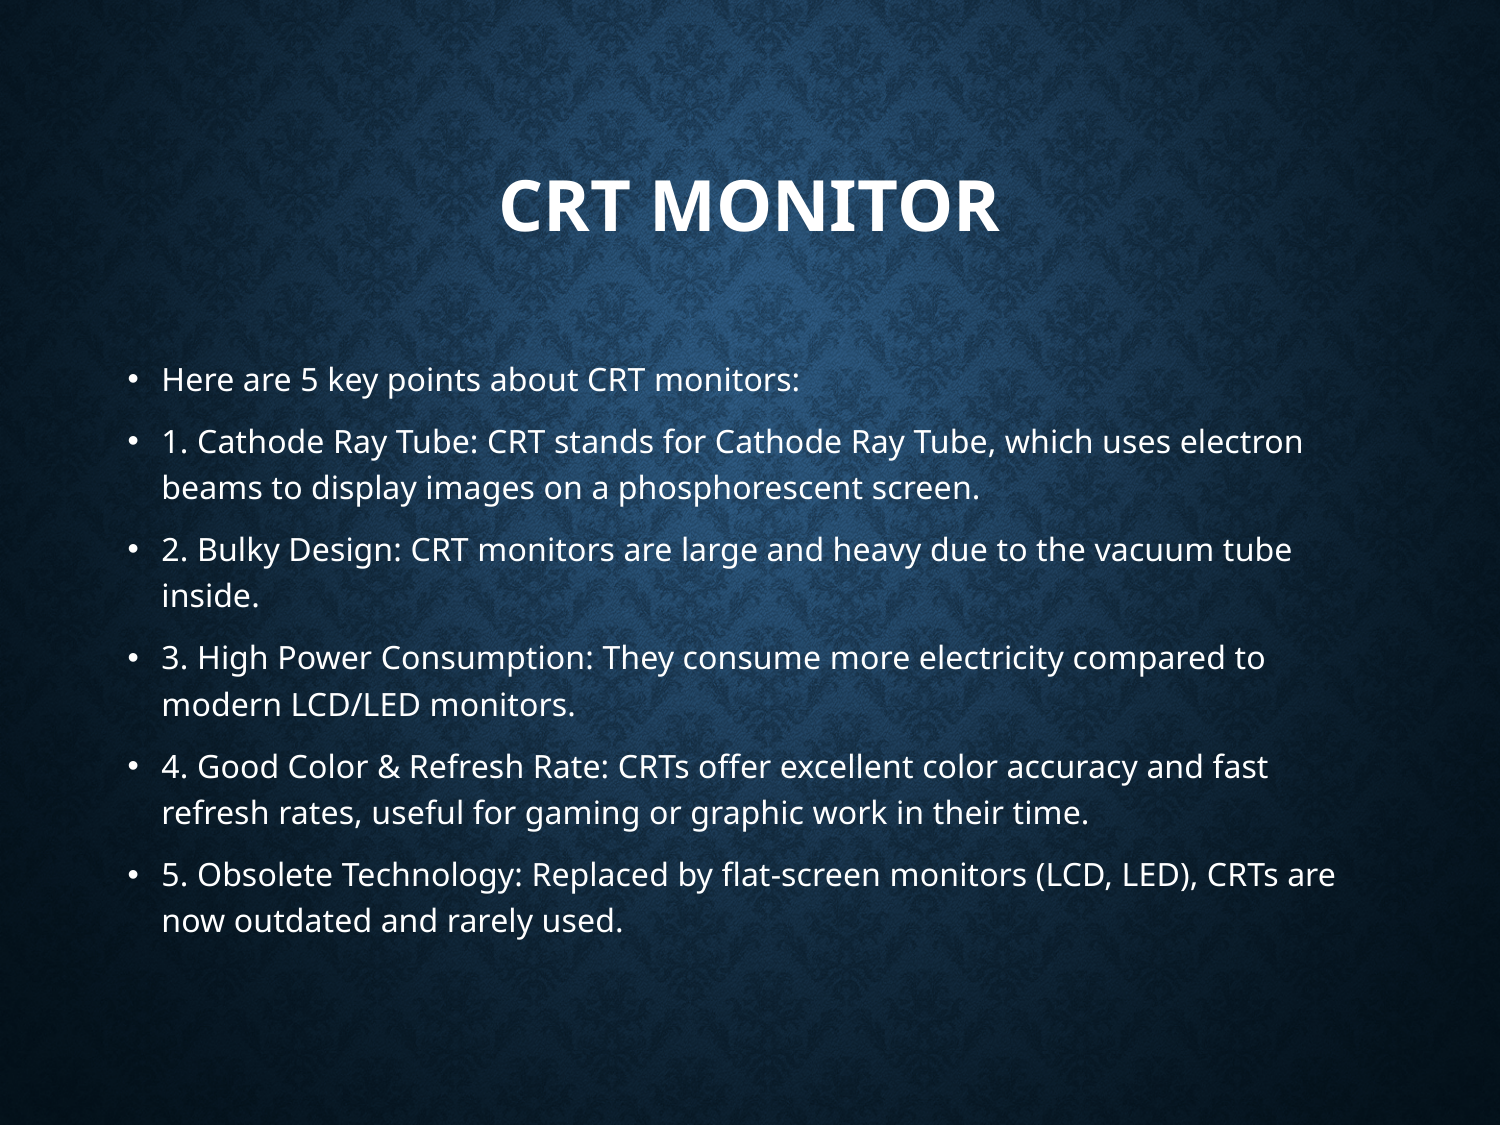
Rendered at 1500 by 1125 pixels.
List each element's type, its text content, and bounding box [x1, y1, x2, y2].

list Here are 5 key points about CRT monitors: 1. Cathode Ray Tube: CRT stands for Cathode Ray Tube, which uses electron beams to display images on a phosphorescent screen. 2. Bulky Design: CRT monitors are large and heavy due to the vacuum tube inside. 3. High Power Consumption: They consume more electricity compared to modern LCD/LED monitors. 4. Good Color & Refresh Rate: CRTs offer excellent color accuracy and fast refresh rates, useful for gaming or graphic work in their time. 5. Obsolete Technology: Replaced by flat-screen monitors (LCD, LED), CRTs are now outdated and rarely used. [112, 343, 1387, 950]
title CRT monitor [112, 99, 1387, 318]
